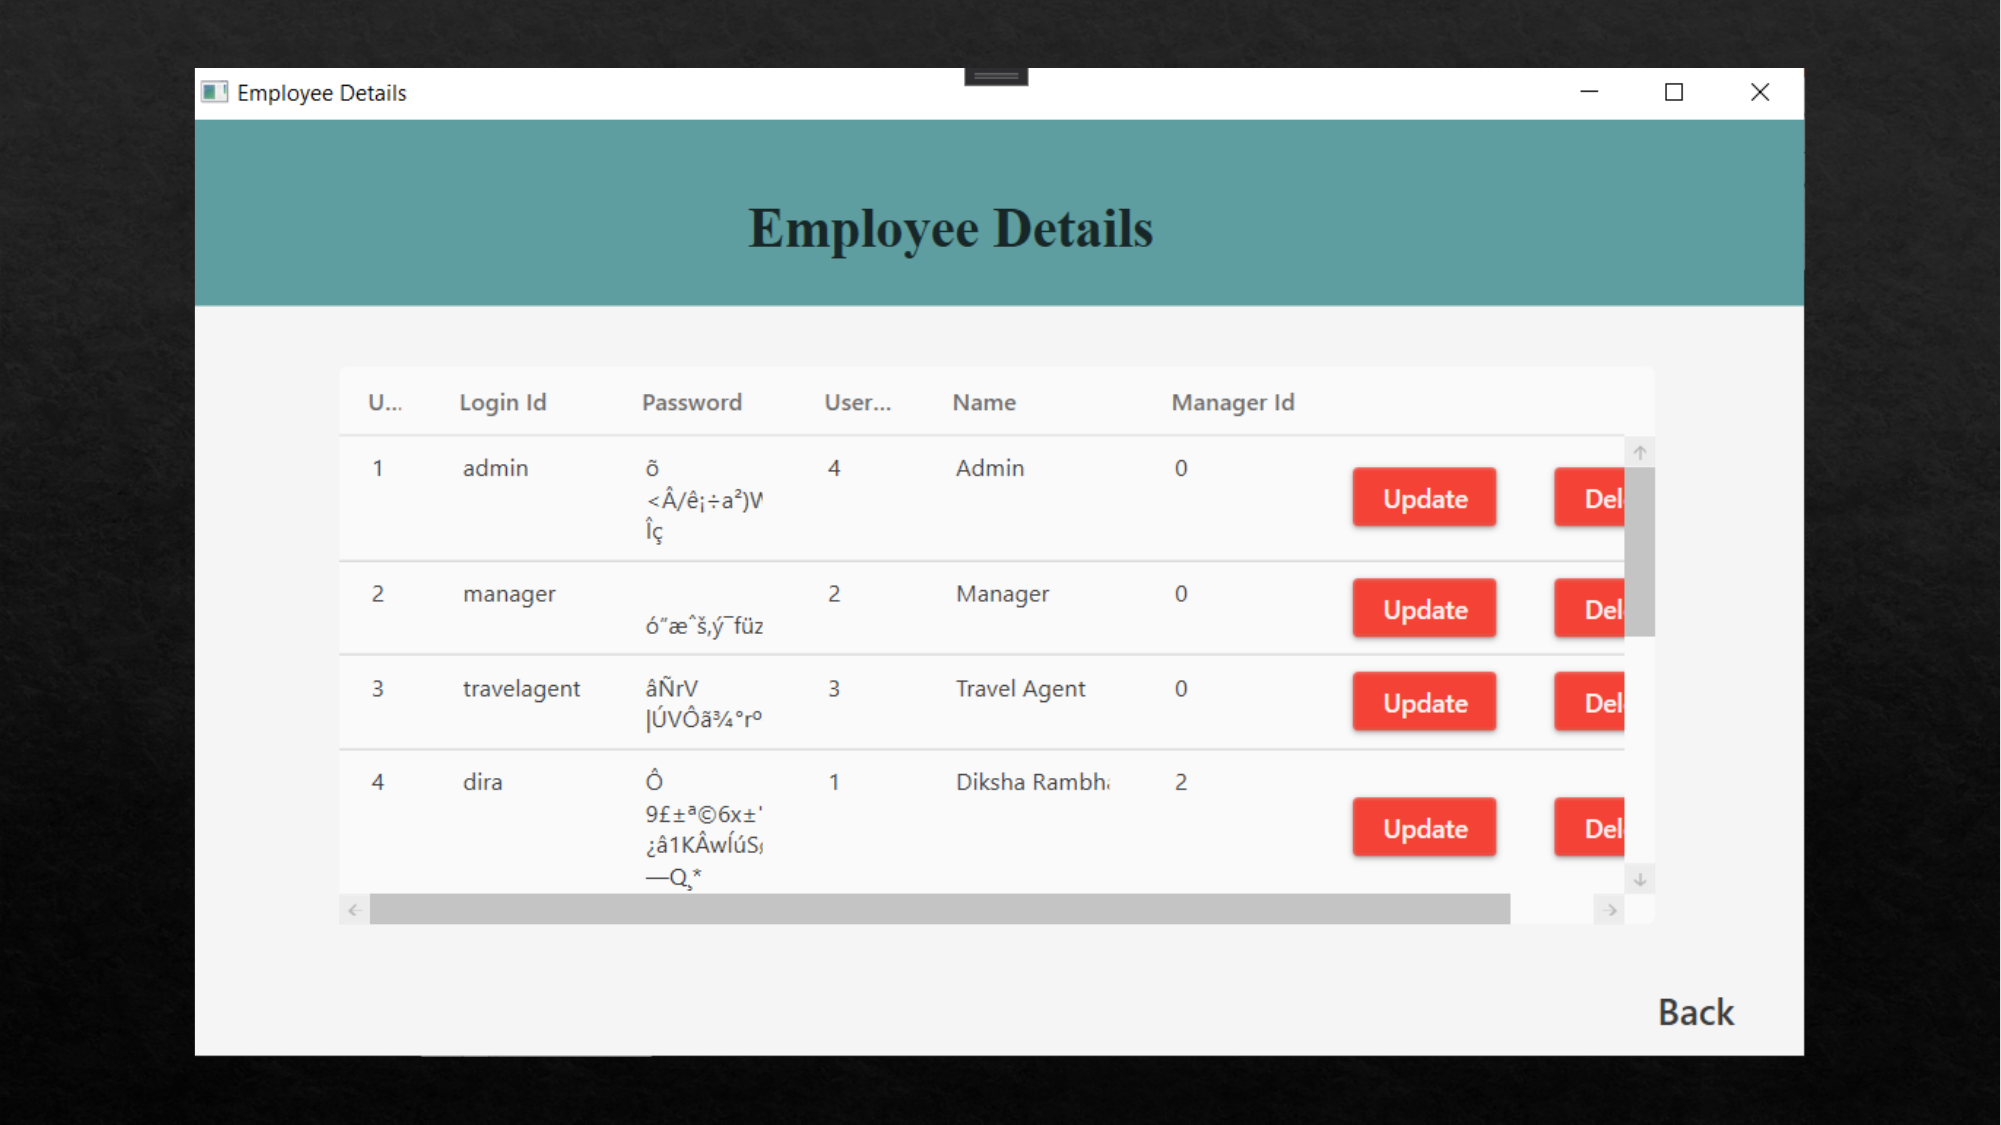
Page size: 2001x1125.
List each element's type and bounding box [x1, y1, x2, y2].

picture [194, 68, 1806, 1057]
